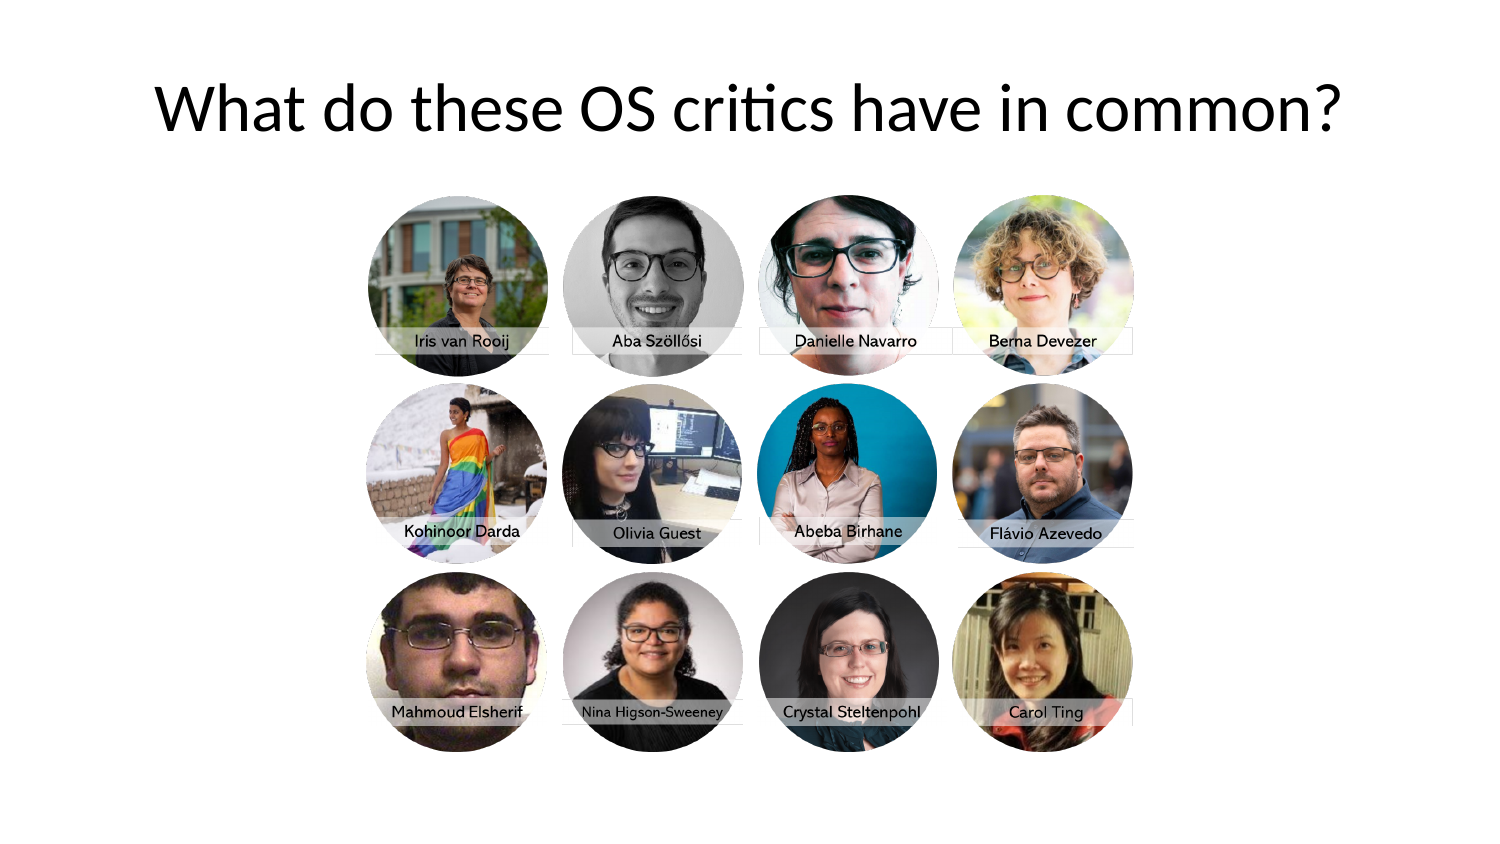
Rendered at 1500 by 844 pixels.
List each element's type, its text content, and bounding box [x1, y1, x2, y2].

title What do these OS critics have in common? [75, 33, 1425, 175]
picture [366, 195, 1134, 753]
